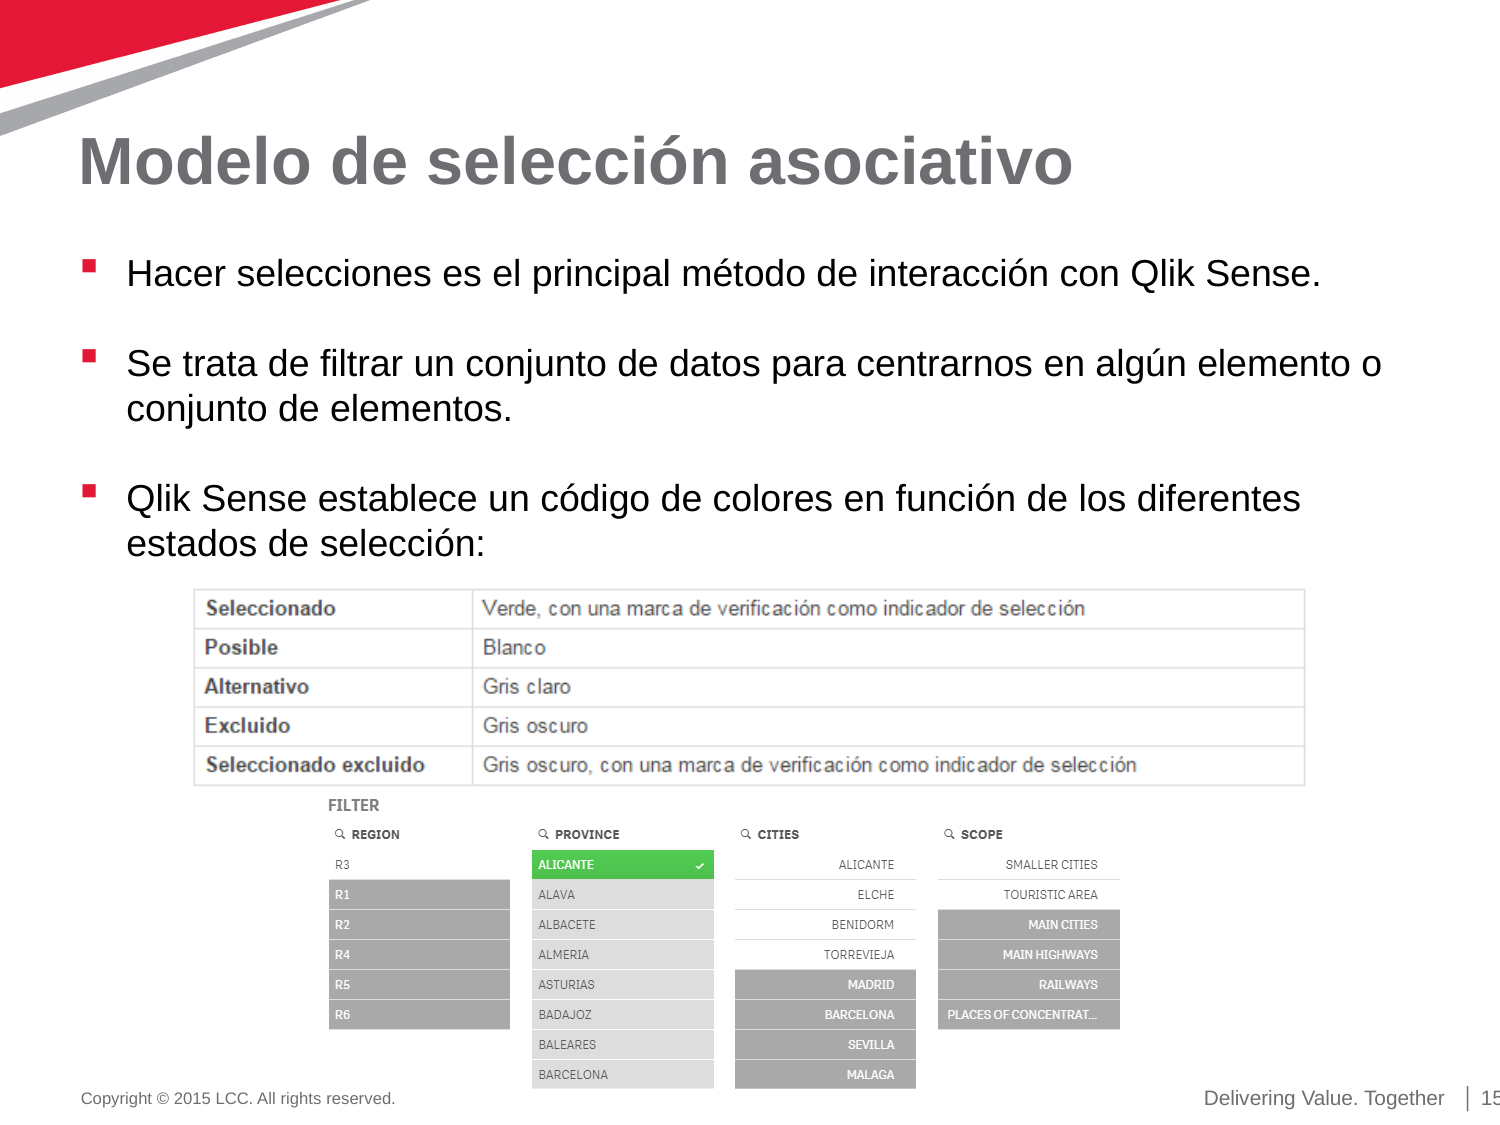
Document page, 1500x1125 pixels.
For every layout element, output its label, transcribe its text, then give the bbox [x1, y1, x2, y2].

picture [189, 586, 1312, 1090]
title Modelo de selección asociativo [78, 117, 1429, 199]
picture [0, 0, 373, 136]
list Hacer selecciones es el principal método de interacción con Qlik Sense. Se trata de filtrar un conjunto de datos para centrarnos en algún elemento o conjunto de elementos. Qlik Sense establece un código de colores en función de los diferentes estados de selección: [78, 249, 1429, 568]
